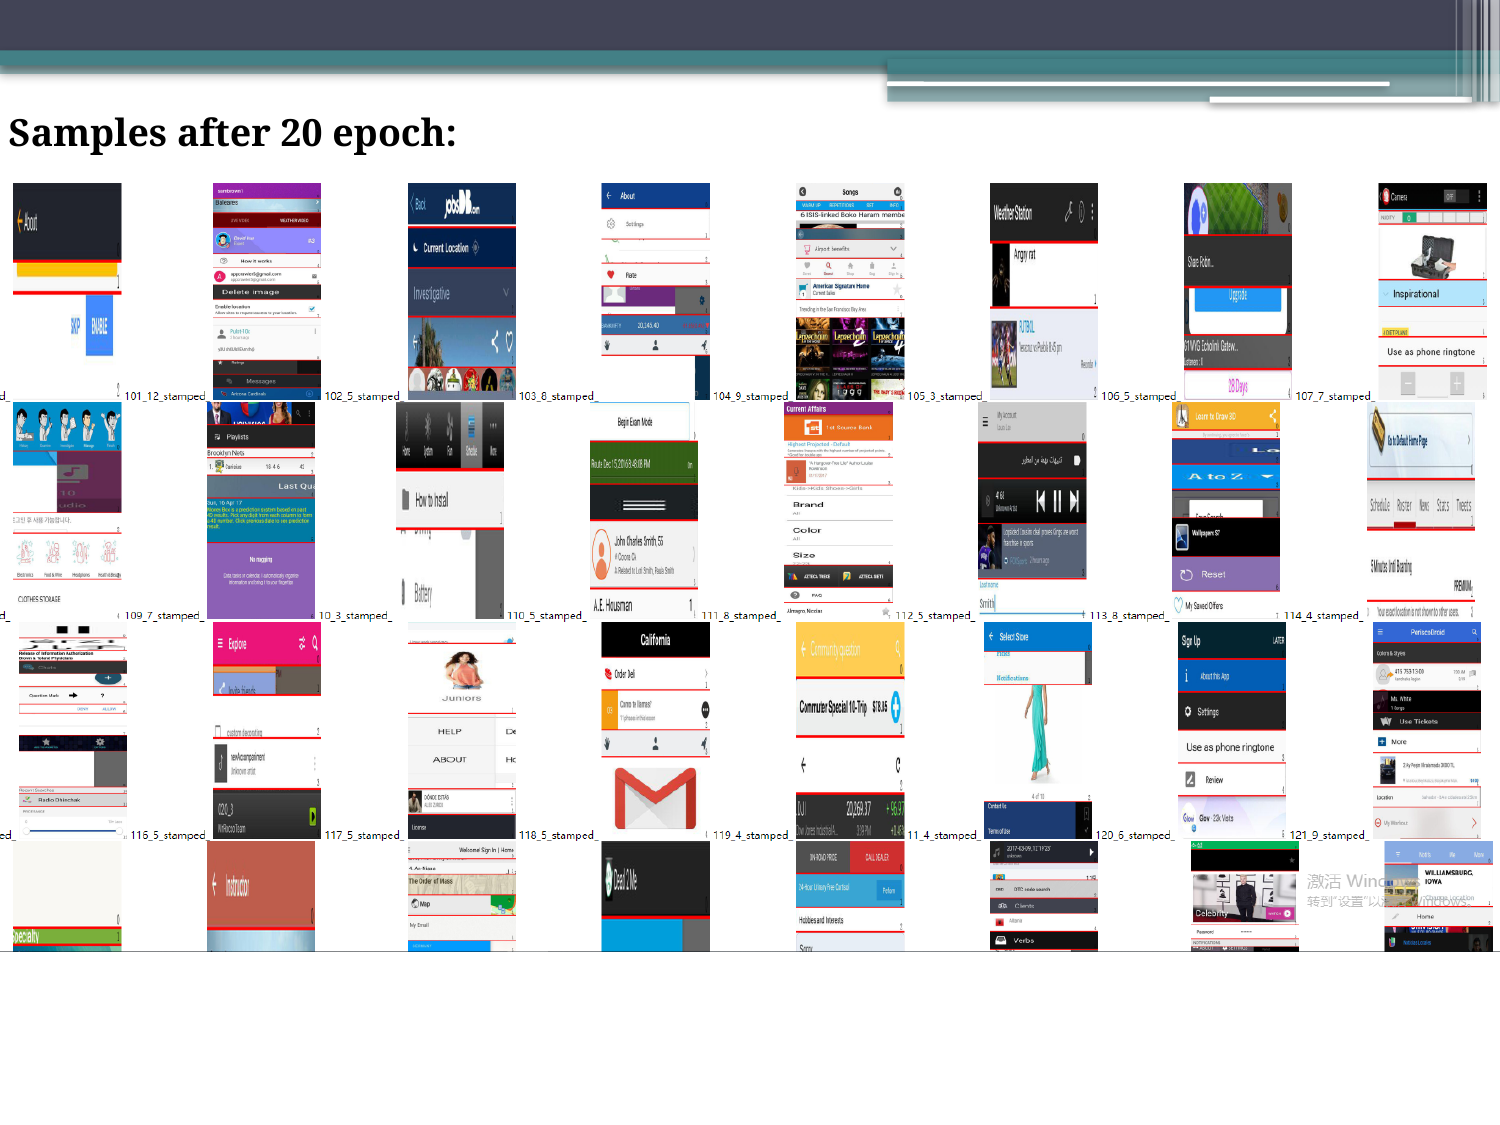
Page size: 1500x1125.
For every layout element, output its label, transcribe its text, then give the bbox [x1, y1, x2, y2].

picture [0, 173, 1500, 952]
text_box Samples after 20 epoch: [0, 101, 1353, 162]
